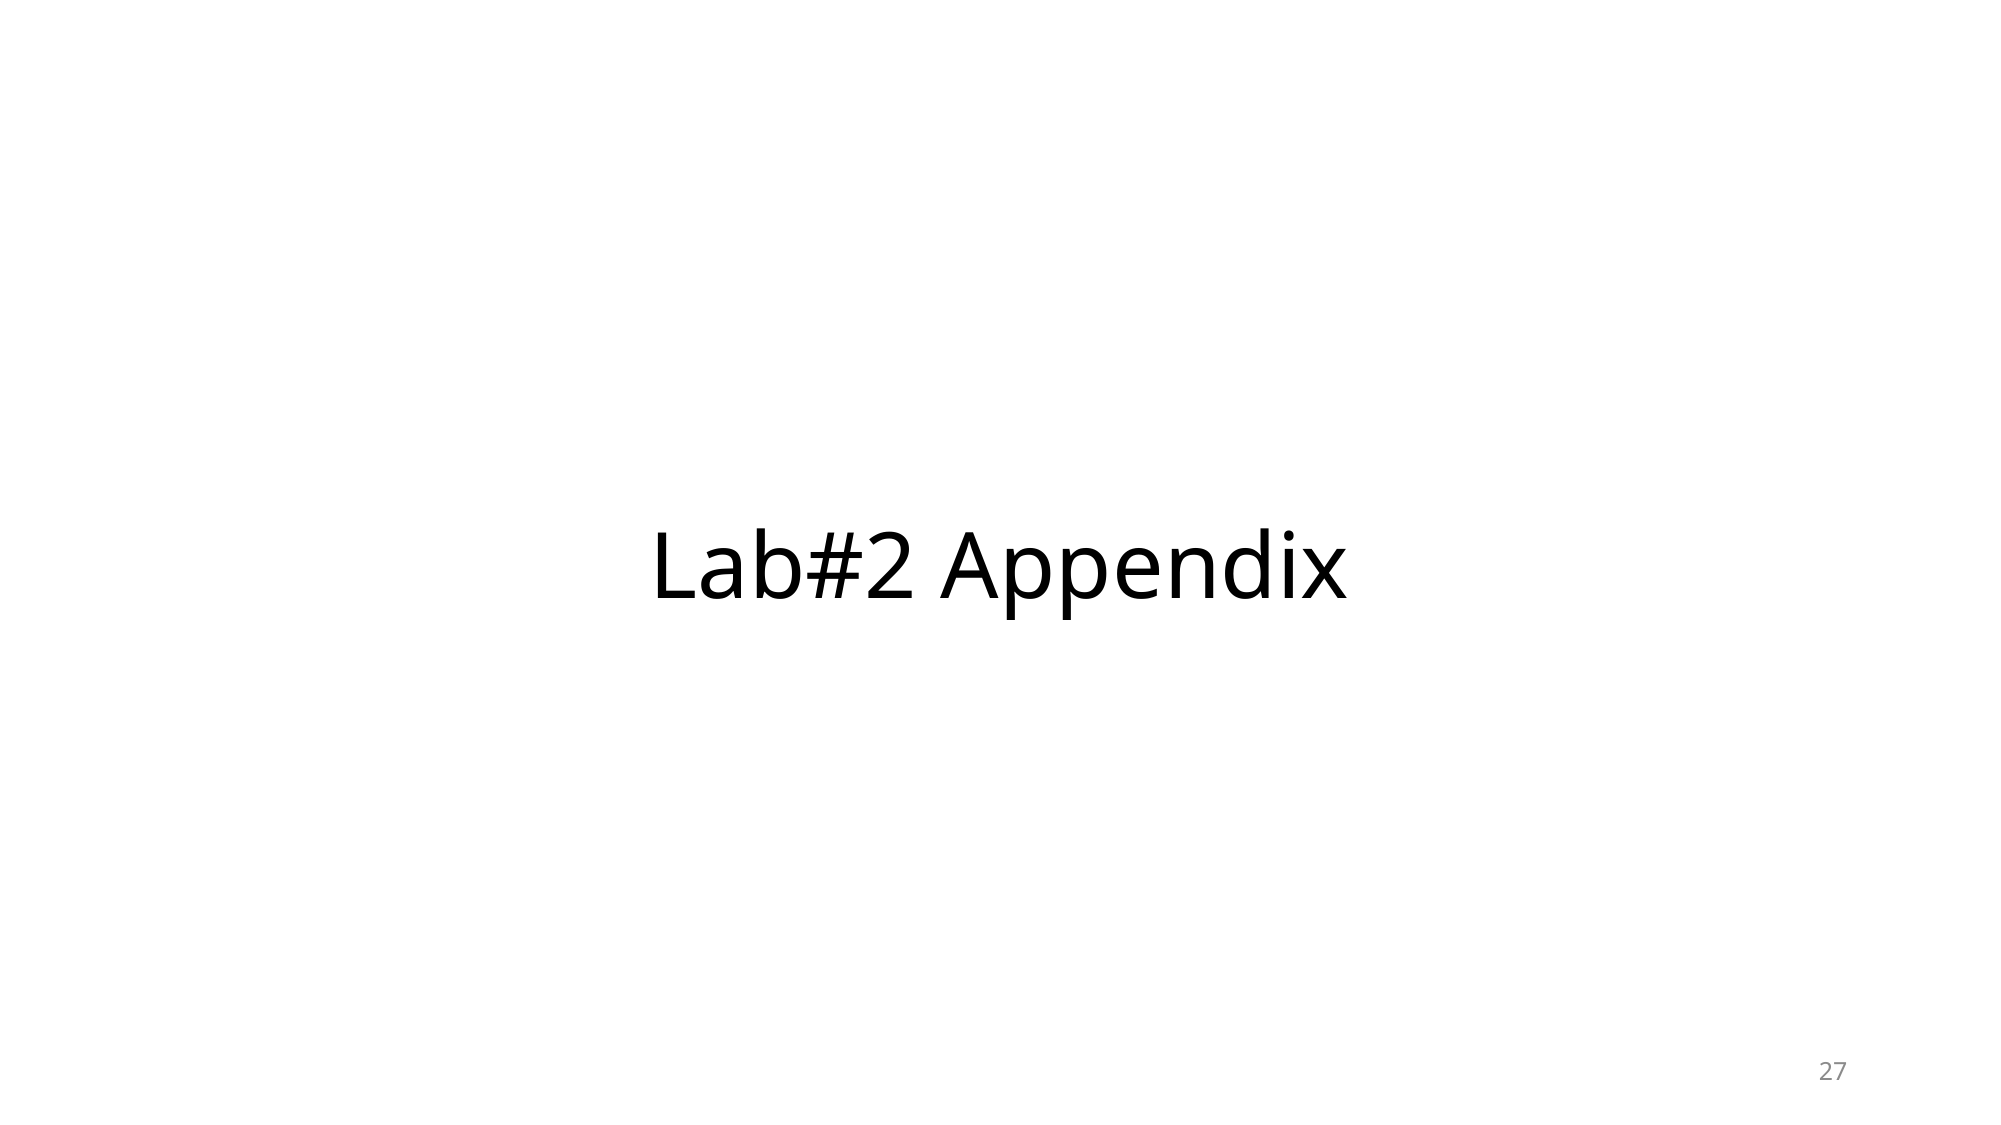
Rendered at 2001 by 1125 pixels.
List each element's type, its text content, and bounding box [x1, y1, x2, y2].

slide_number 27 [1412, 1042, 1863, 1103]
text_box Lab#2 Appendix [634, 499, 1365, 624]
